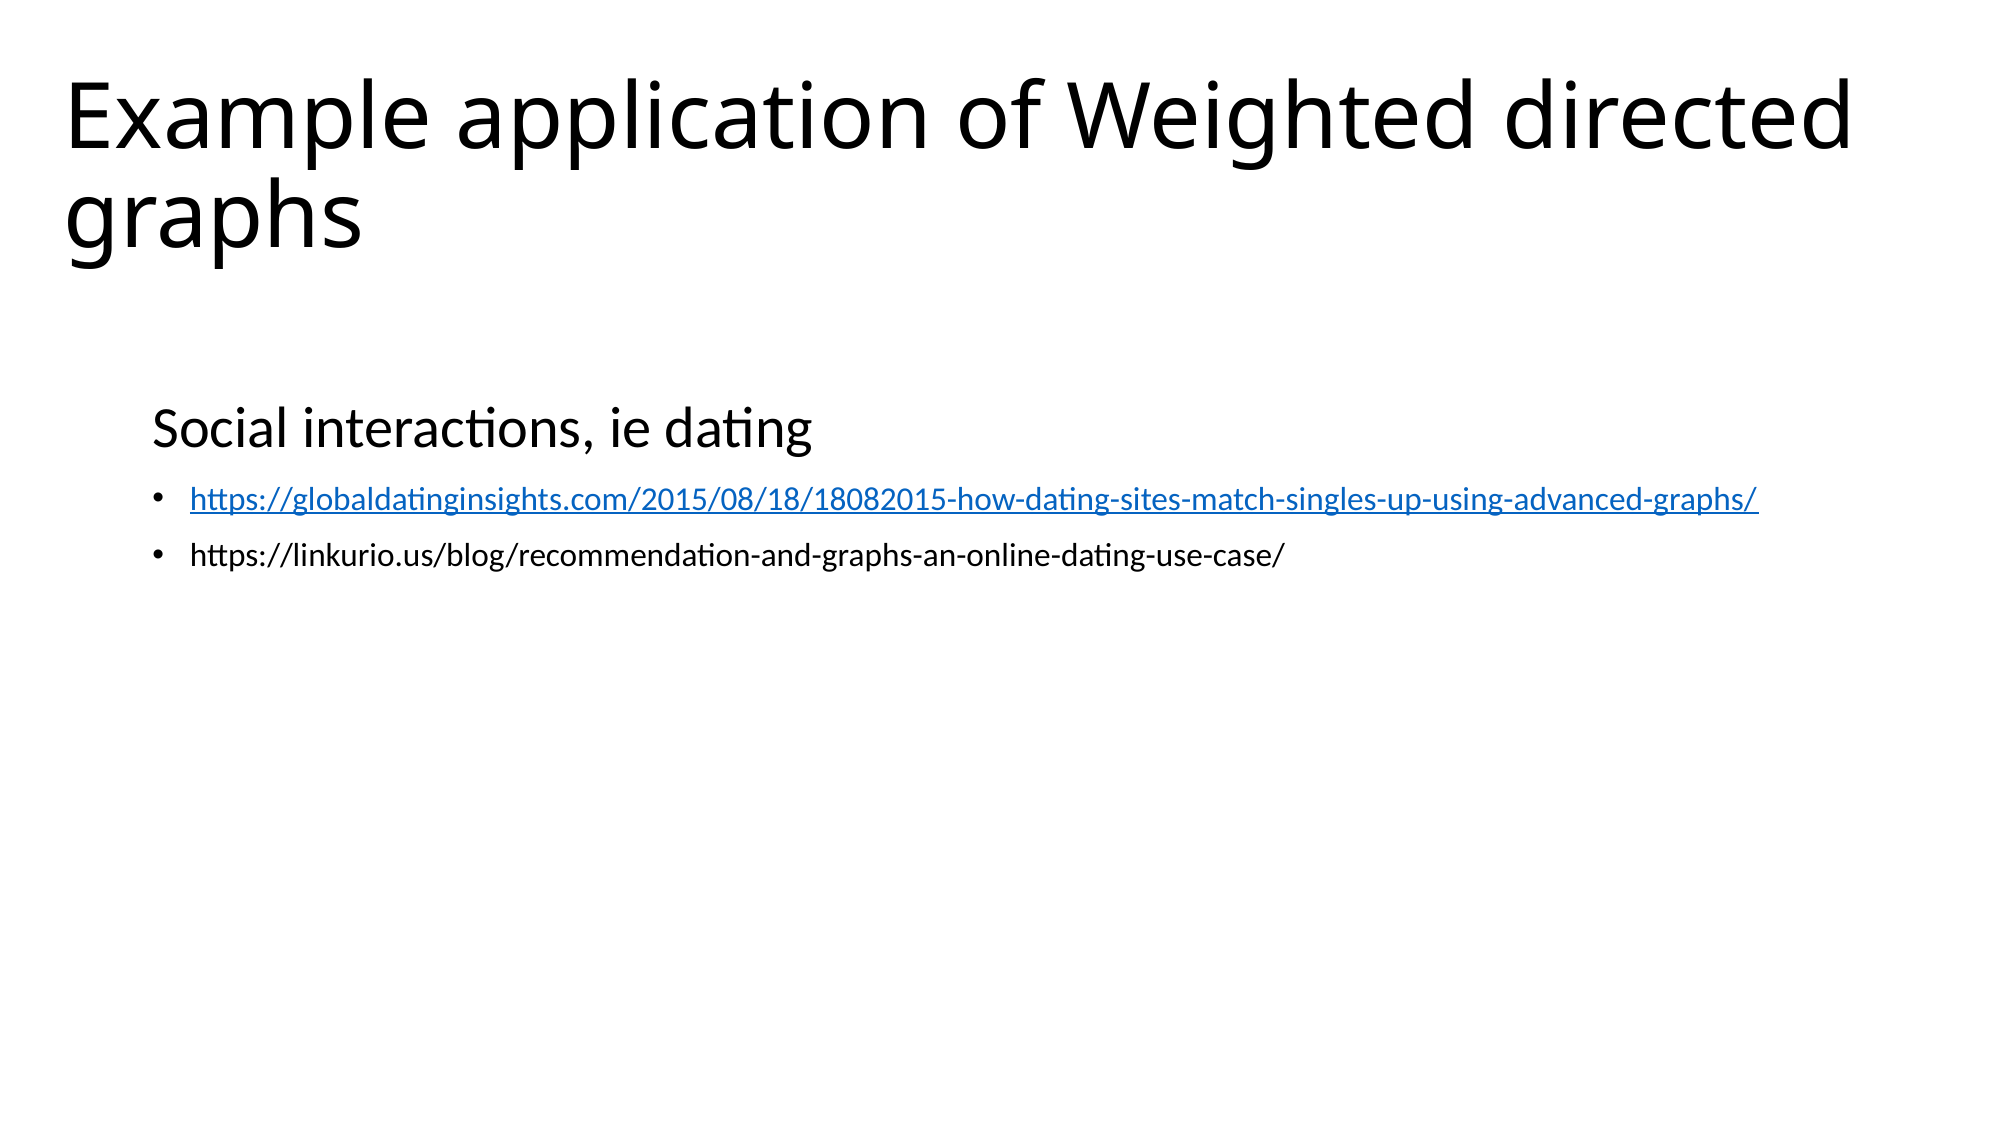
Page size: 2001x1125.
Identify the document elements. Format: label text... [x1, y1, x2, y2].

title Example application of Weighted directed graphs [48, 59, 1952, 278]
list Social interactions, ie dating https://globaldatinginsights.com/2015/08/18/18082015-how-dating-sites-match-singles-up-using-advanced-graphs/ https://linkurio.us/blog/recommendation-and-graphs-an-online-dating-use-case/ [137, 299, 1863, 1014]
